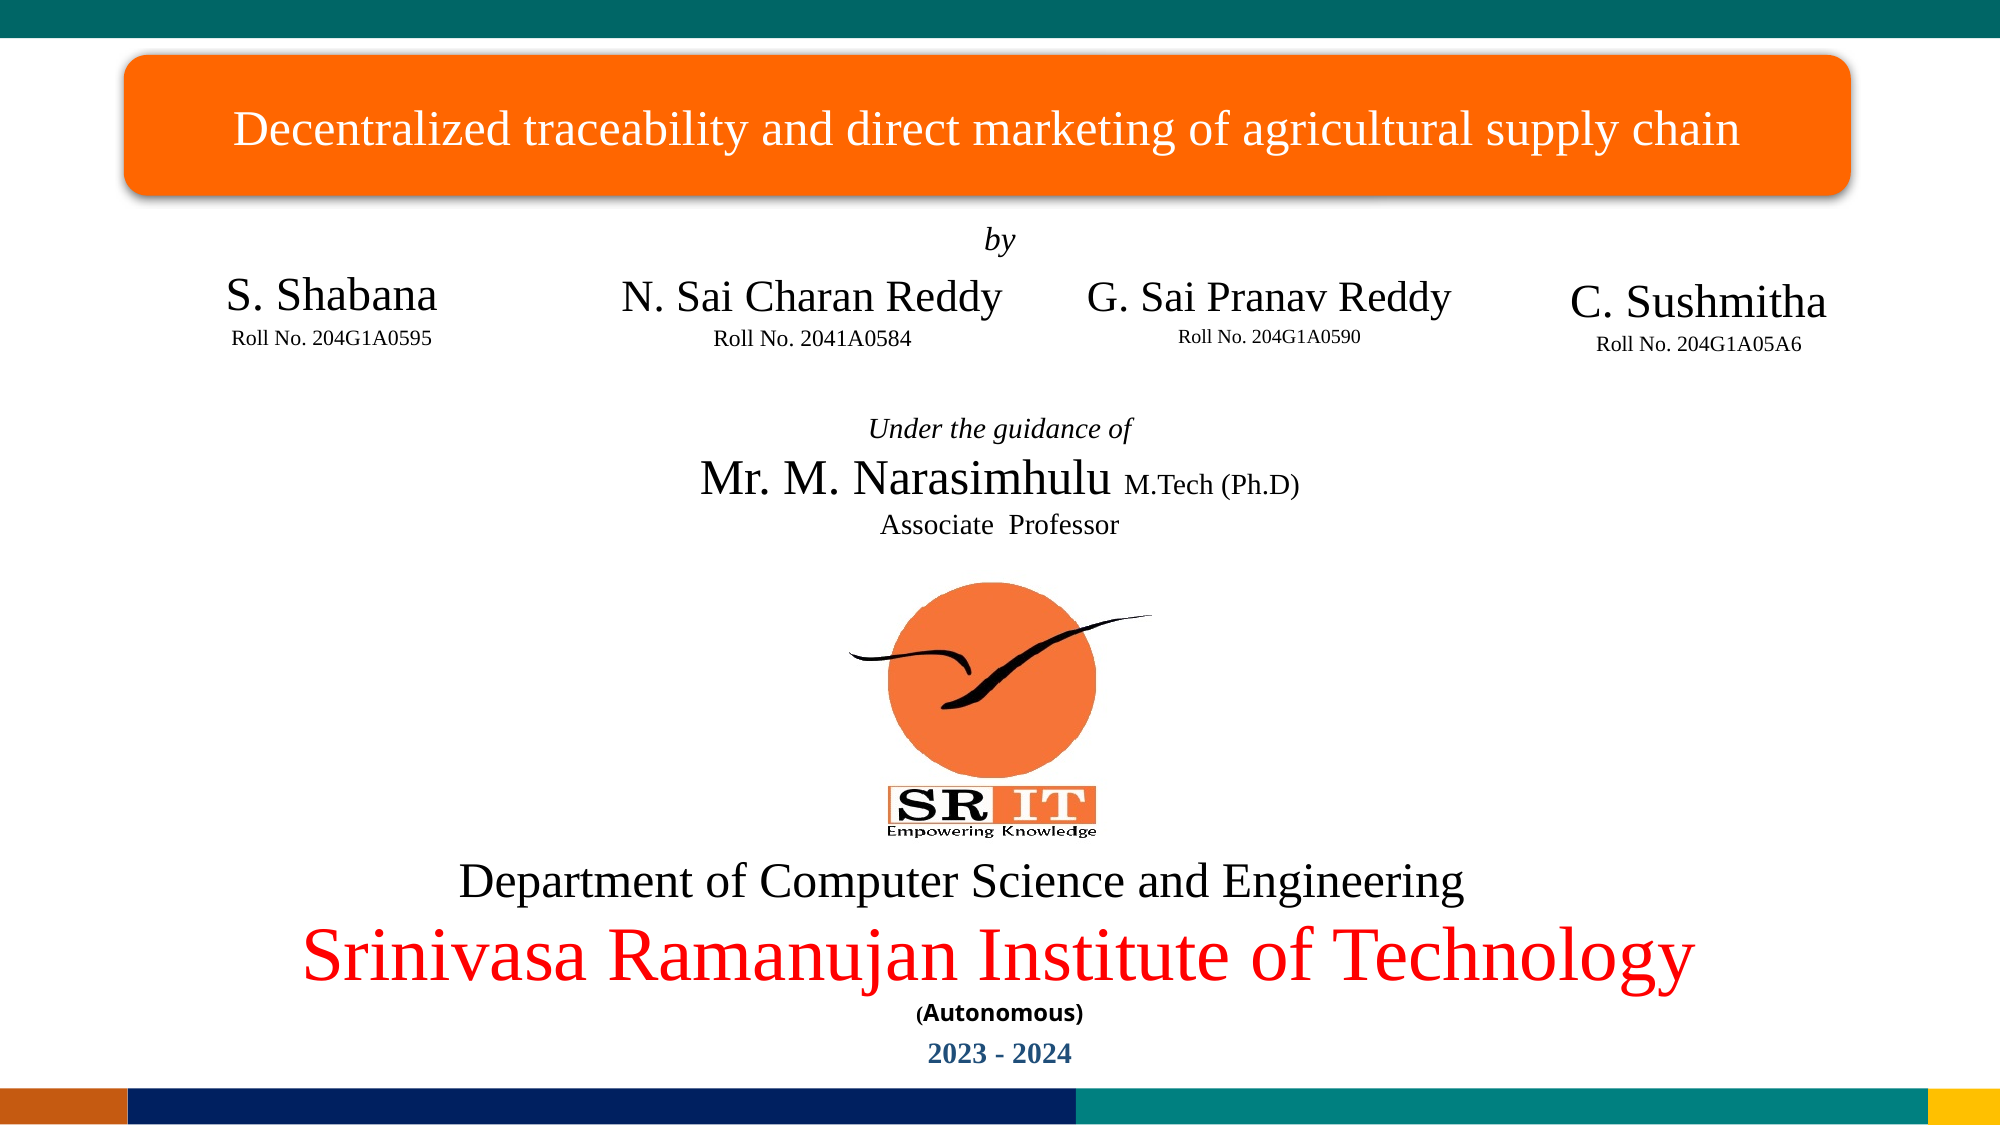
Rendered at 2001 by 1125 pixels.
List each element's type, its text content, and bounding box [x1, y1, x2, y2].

text_box Department of Computer Science and Engineering Srinivasa Ramanujan Institute of Technology (Autonomous) 2023 - 2024 [248, 846, 1752, 1081]
text_box [52, 262, 444, 358]
text_box C. Sushmitha Roll No. 204G1A05A6 [1533, 268, 1865, 365]
picture [848, 570, 1152, 847]
text_box by [445, 206, 1555, 265]
text_box S. Shabana Roll No. 204G1A0595 [144, 262, 520, 359]
text_box G. Sai Pranav Reddy Roll No. 204G1A0590 [1070, 266, 1469, 363]
text_box Under the guidance of Mr. M. Narasimhulu M.Tech (Ph.D) Associate Professor [616, 406, 1384, 554]
text_box N. Sai Charan Reddy Roll No. 2041A0584 [601, 265, 1024, 361]
text_box Decentralized traceability and direct marketing of agricultural supply chain [123, 54, 1851, 196]
